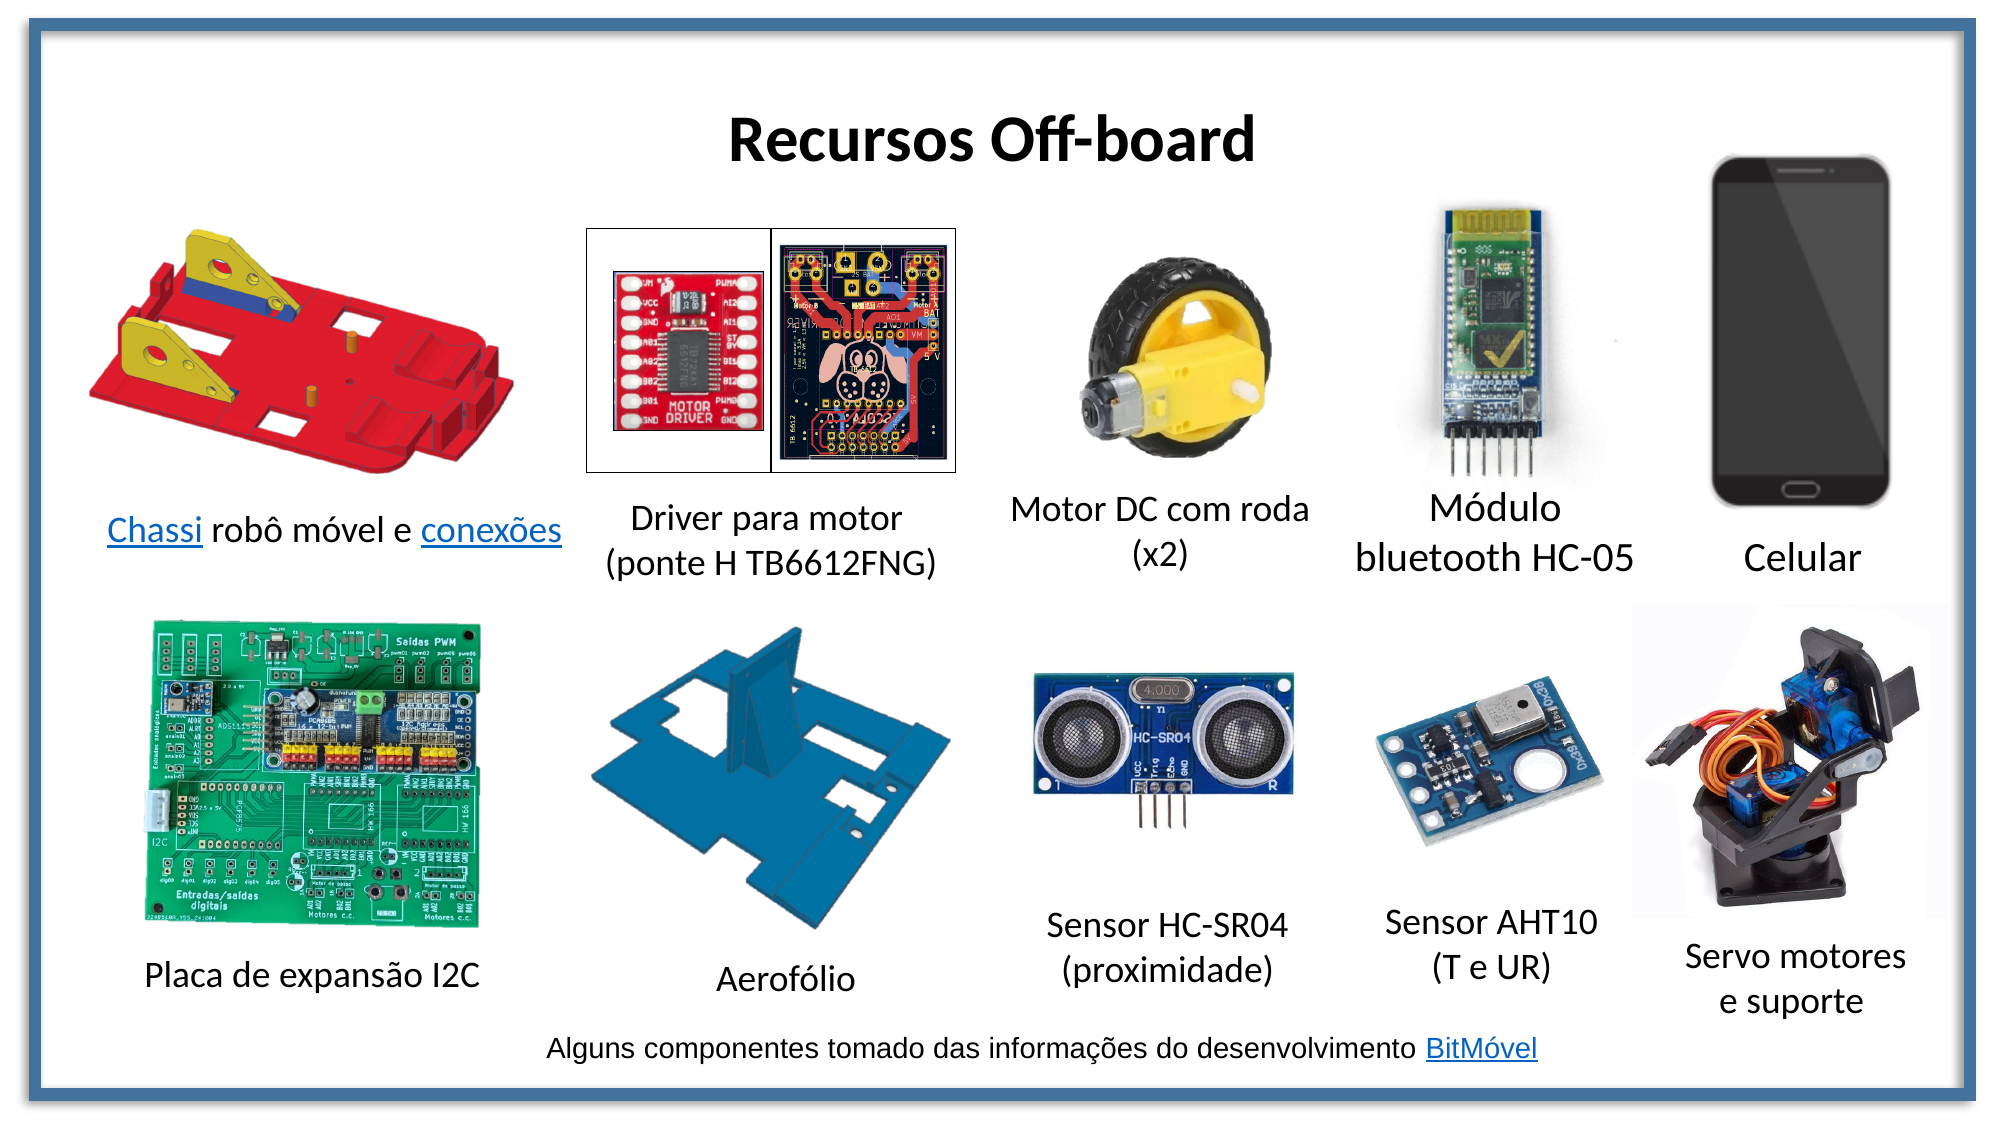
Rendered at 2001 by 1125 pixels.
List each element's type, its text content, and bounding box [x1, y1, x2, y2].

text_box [995, 246, 1326, 584]
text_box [1011, 635, 1324, 988]
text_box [1335, 670, 1648, 996]
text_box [1338, 190, 1652, 589]
text_box Alguns componentes tomado das informações do desenvolvimento BitMóvel [531, 1021, 1553, 1072]
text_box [71, 209, 625, 565]
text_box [523, 228, 1019, 582]
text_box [59, 599, 565, 1011]
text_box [1632, 604, 1948, 1030]
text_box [1605, 141, 1997, 567]
text_box [34, 23, 1971, 1095]
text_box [574, 610, 968, 1011]
